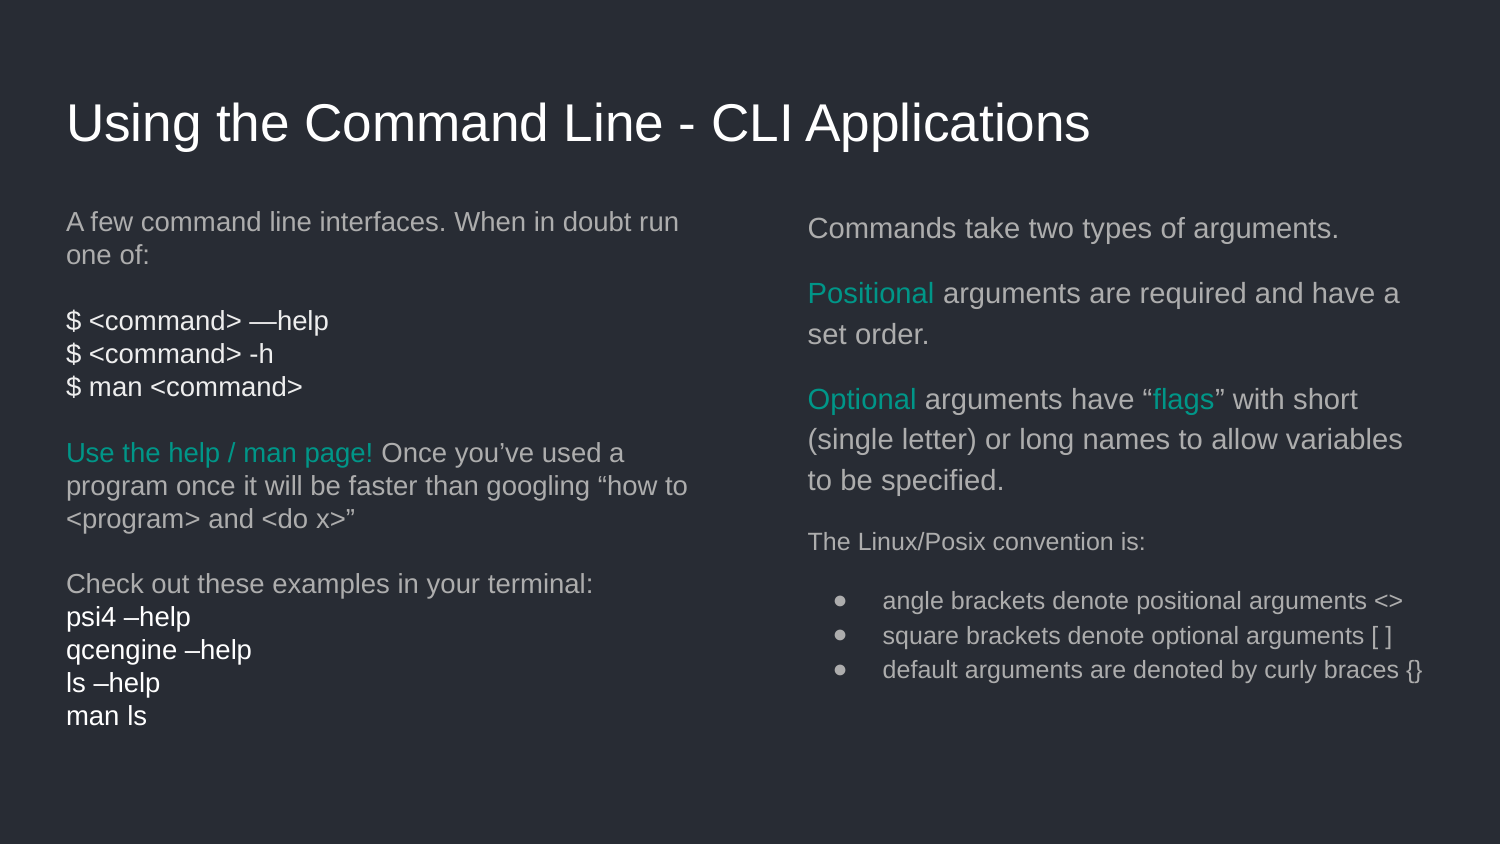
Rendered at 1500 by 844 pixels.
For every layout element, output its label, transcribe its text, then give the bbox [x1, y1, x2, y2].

list A few command line interfaces. When in doubt run one of: $ <command> —help $ <command> -h $ man <command> Use the help / man page! Once you’ve used a program once it will be faster than googling “how to <program> and <do x>” Check out these examples in your terminal: psi4 –help qcengine –help ls –help man ls [51, 189, 708, 750]
list Commands take two types of arguments. Positional arguments are required and have a set order. Optional arguments have “flags” with short (single letter) or long names to allow variables to be specified. The Linux/Posix convention is: angle brackets denote positional arguments <> square brackets denote optional arguments [ ] default arguments are denoted by curly braces {} [792, 189, 1449, 750]
title Using the Command Line - CLI Applications [51, 72, 1449, 167]
